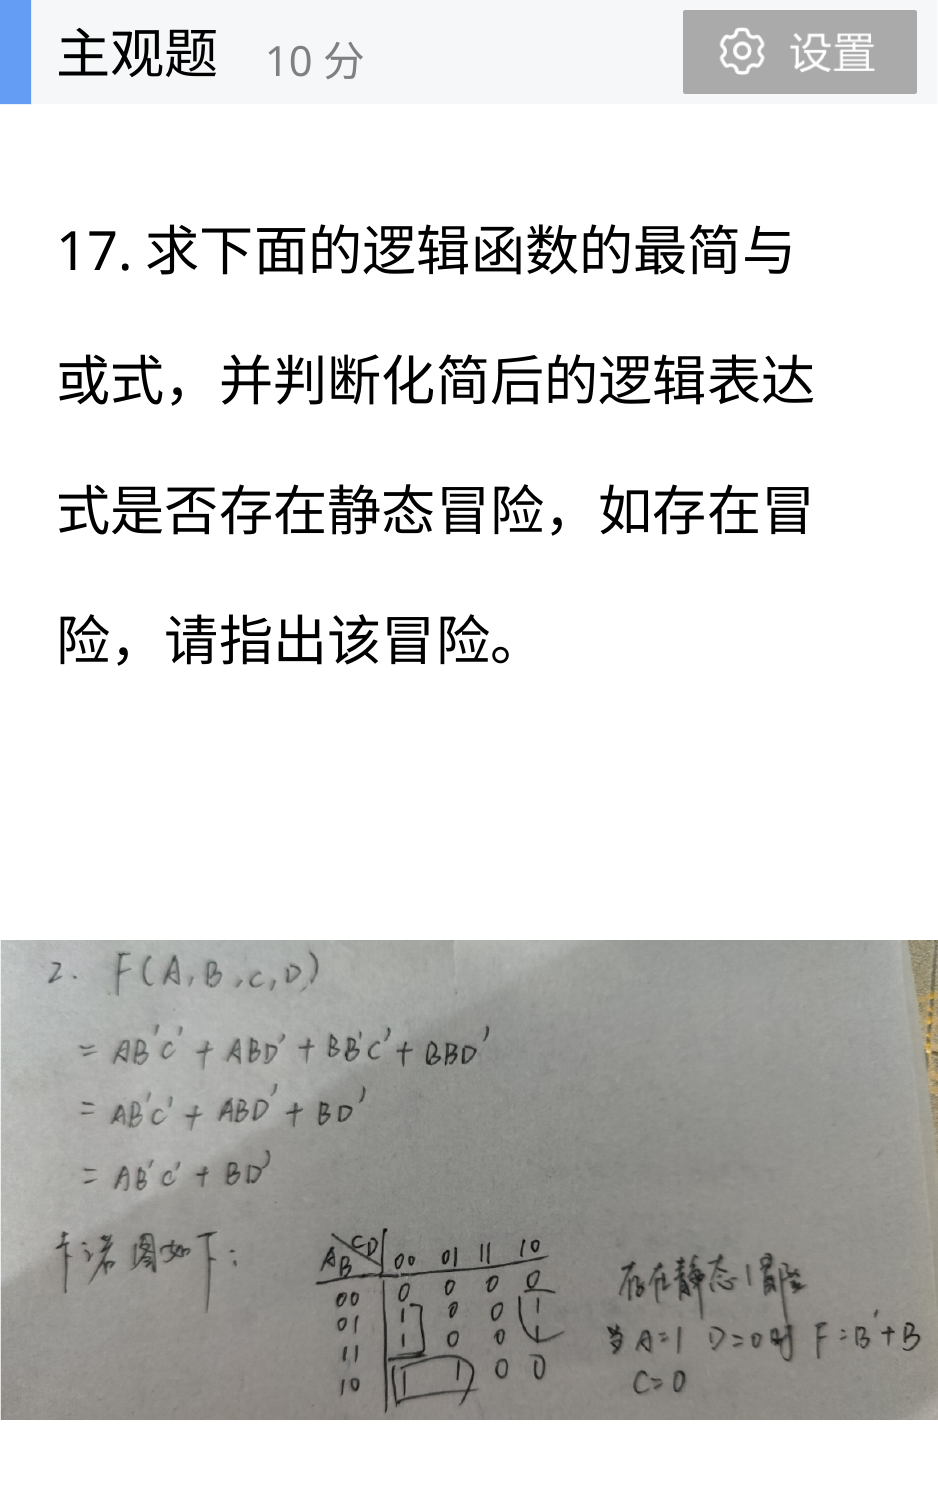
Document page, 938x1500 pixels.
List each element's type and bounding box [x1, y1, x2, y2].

text_box [0, 0, 938, 105]
picture [2, 710, 938, 1500]
picture [683, 10, 917, 94]
